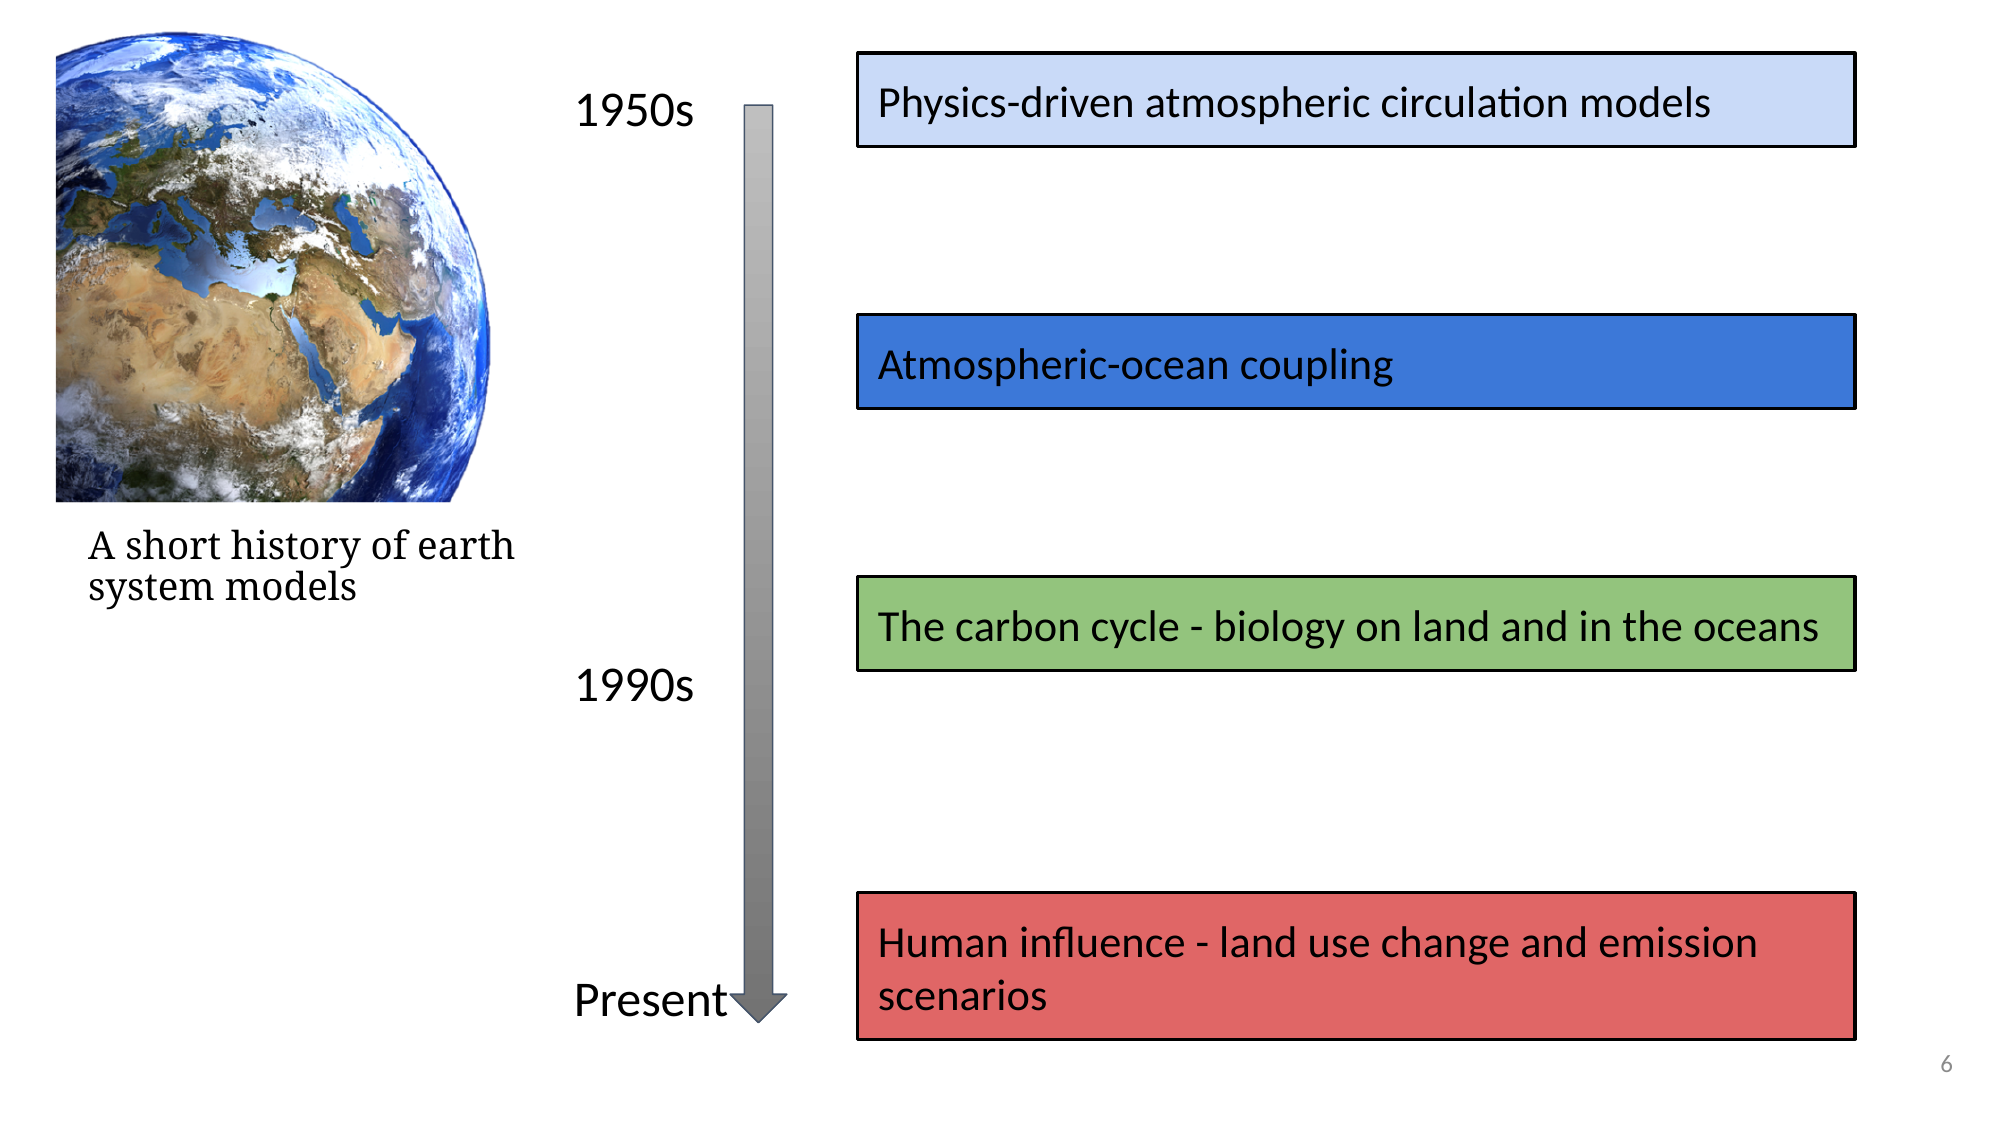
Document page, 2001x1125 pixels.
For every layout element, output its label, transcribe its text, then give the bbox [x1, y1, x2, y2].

text_box 1990s [553, 631, 731, 732]
text_box The carbon cycle - biology on land and in the oceans [857, 576, 1856, 671]
title A short history of earth system models [68, 506, 554, 632]
text_box Human influence - land use change and emission scenarios [857, 892, 1856, 1040]
slide_number 6 [1853, 1019, 1974, 1106]
text_box 1950s [553, 56, 731, 157]
text_box Atmospheric-ocean coupling [857, 314, 1856, 409]
text_box Present [553, 946, 759, 1047]
picture [55, 19, 498, 507]
text_box Physics-driven atmospheric circulation models [857, 52, 1856, 147]
text_box [744, 105, 787, 1023]
